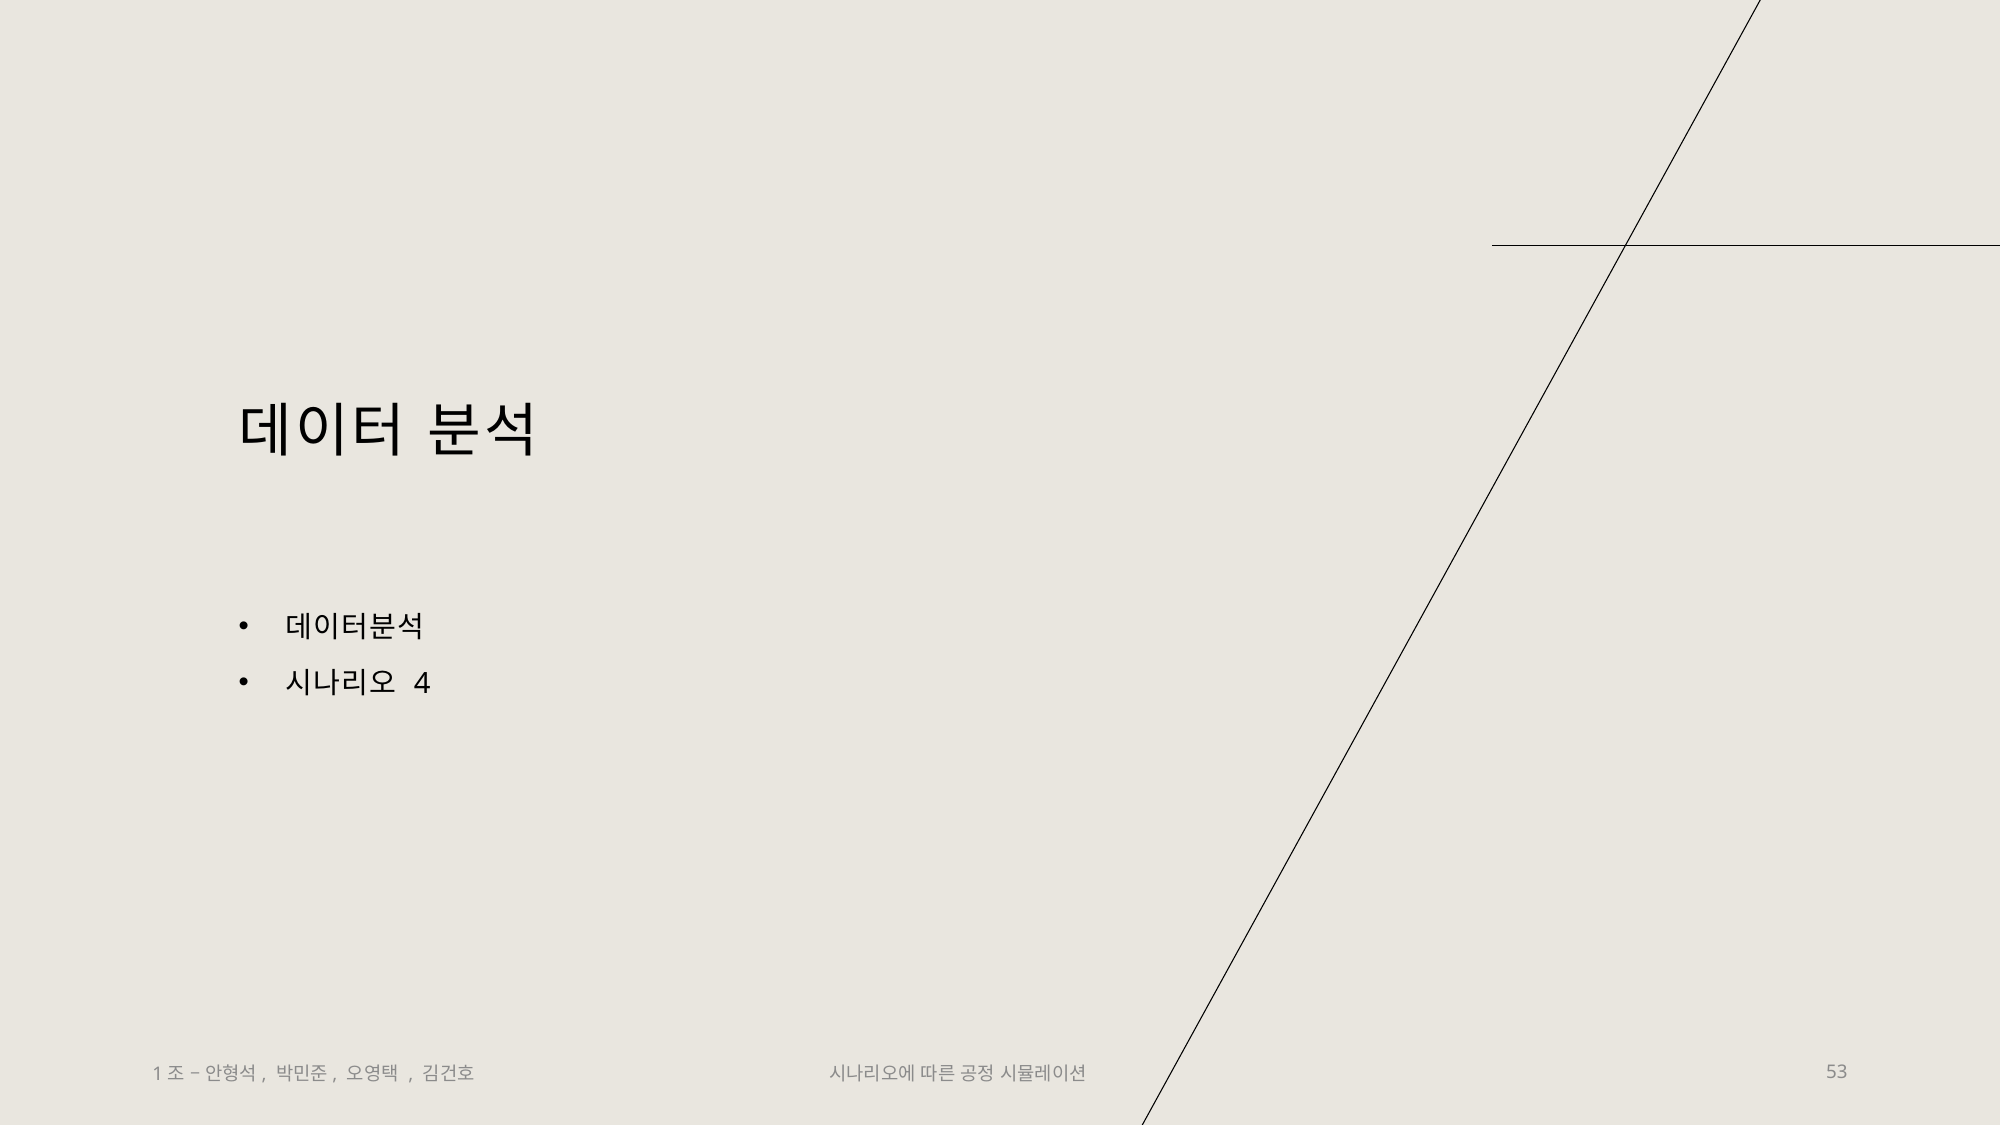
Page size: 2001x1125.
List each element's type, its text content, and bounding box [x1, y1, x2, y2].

title 데이터 분석 [223, 274, 1062, 472]
slide_number 53 [1412, 1042, 1863, 1103]
footer 시나리오에 따른 공정 시뮬레이션 [794, 1042, 1122, 1103]
slide_number 1조 – 안형석, 박민준, 오영택 , 김건호 [137, 1042, 588, 1103]
list 데이터분석 시나리오 4 [223, 600, 1062, 851]
